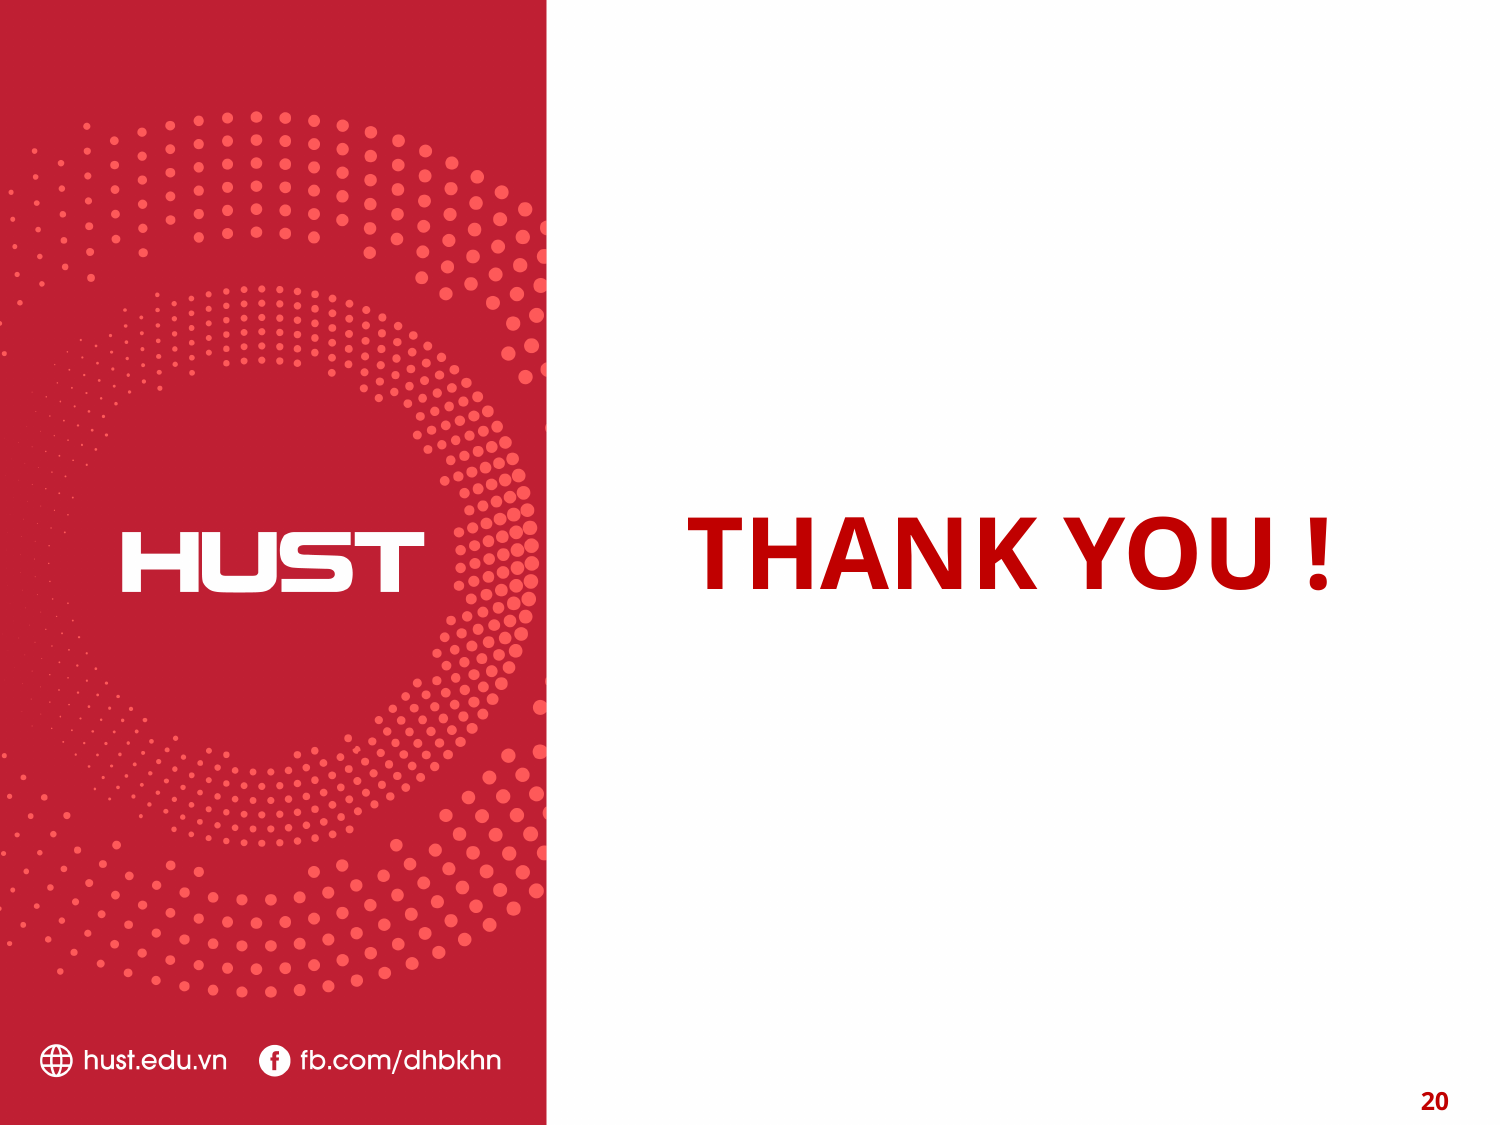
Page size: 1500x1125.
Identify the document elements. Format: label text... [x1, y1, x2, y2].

picture [0, 0, 1500, 1125]
text_box THANK YOU ! [671, 495, 1361, 630]
slide_number 20 [1126, 1078, 1464, 1125]
